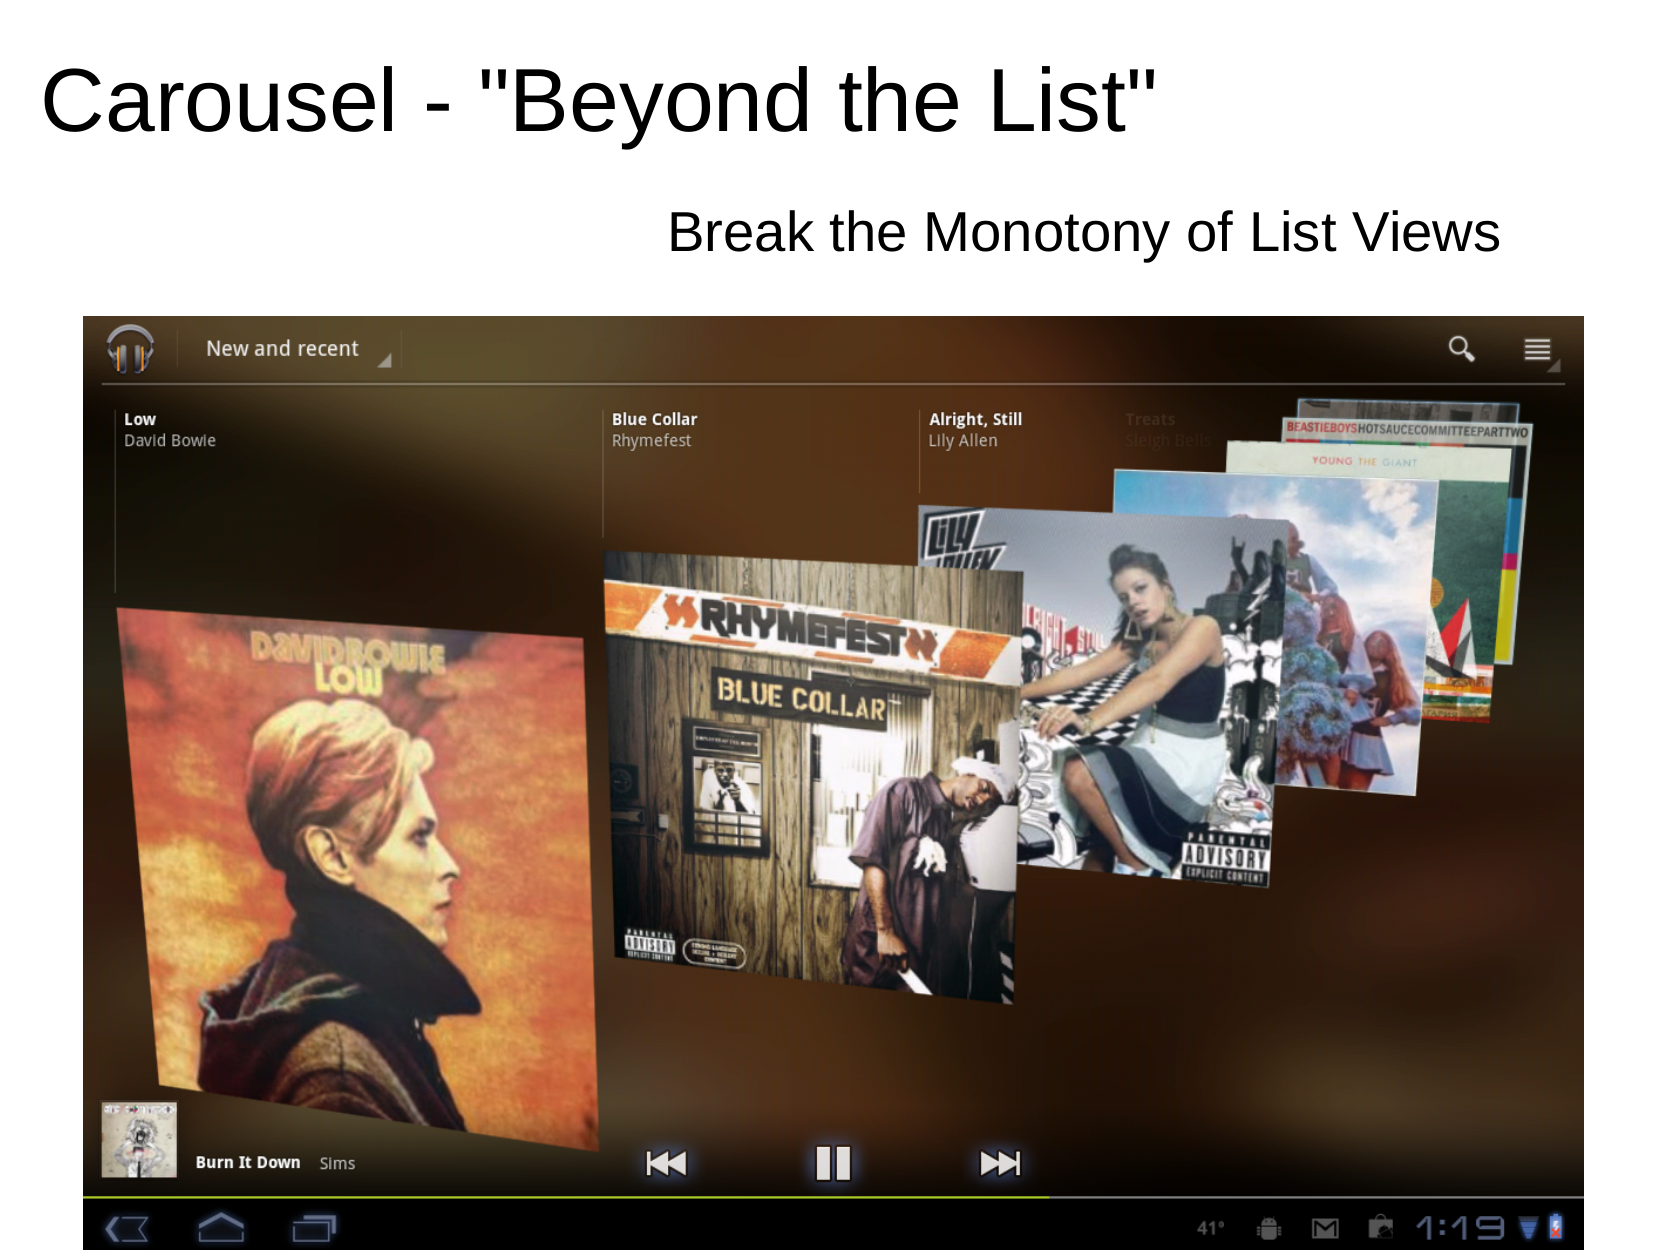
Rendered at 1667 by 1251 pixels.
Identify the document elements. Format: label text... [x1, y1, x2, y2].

text_box Break the Monotony of List Views [623, 199, 1546, 315]
title Carousel - "Beyond the List" [40, 49, 1627, 201]
picture [83, 316, 1584, 1250]
